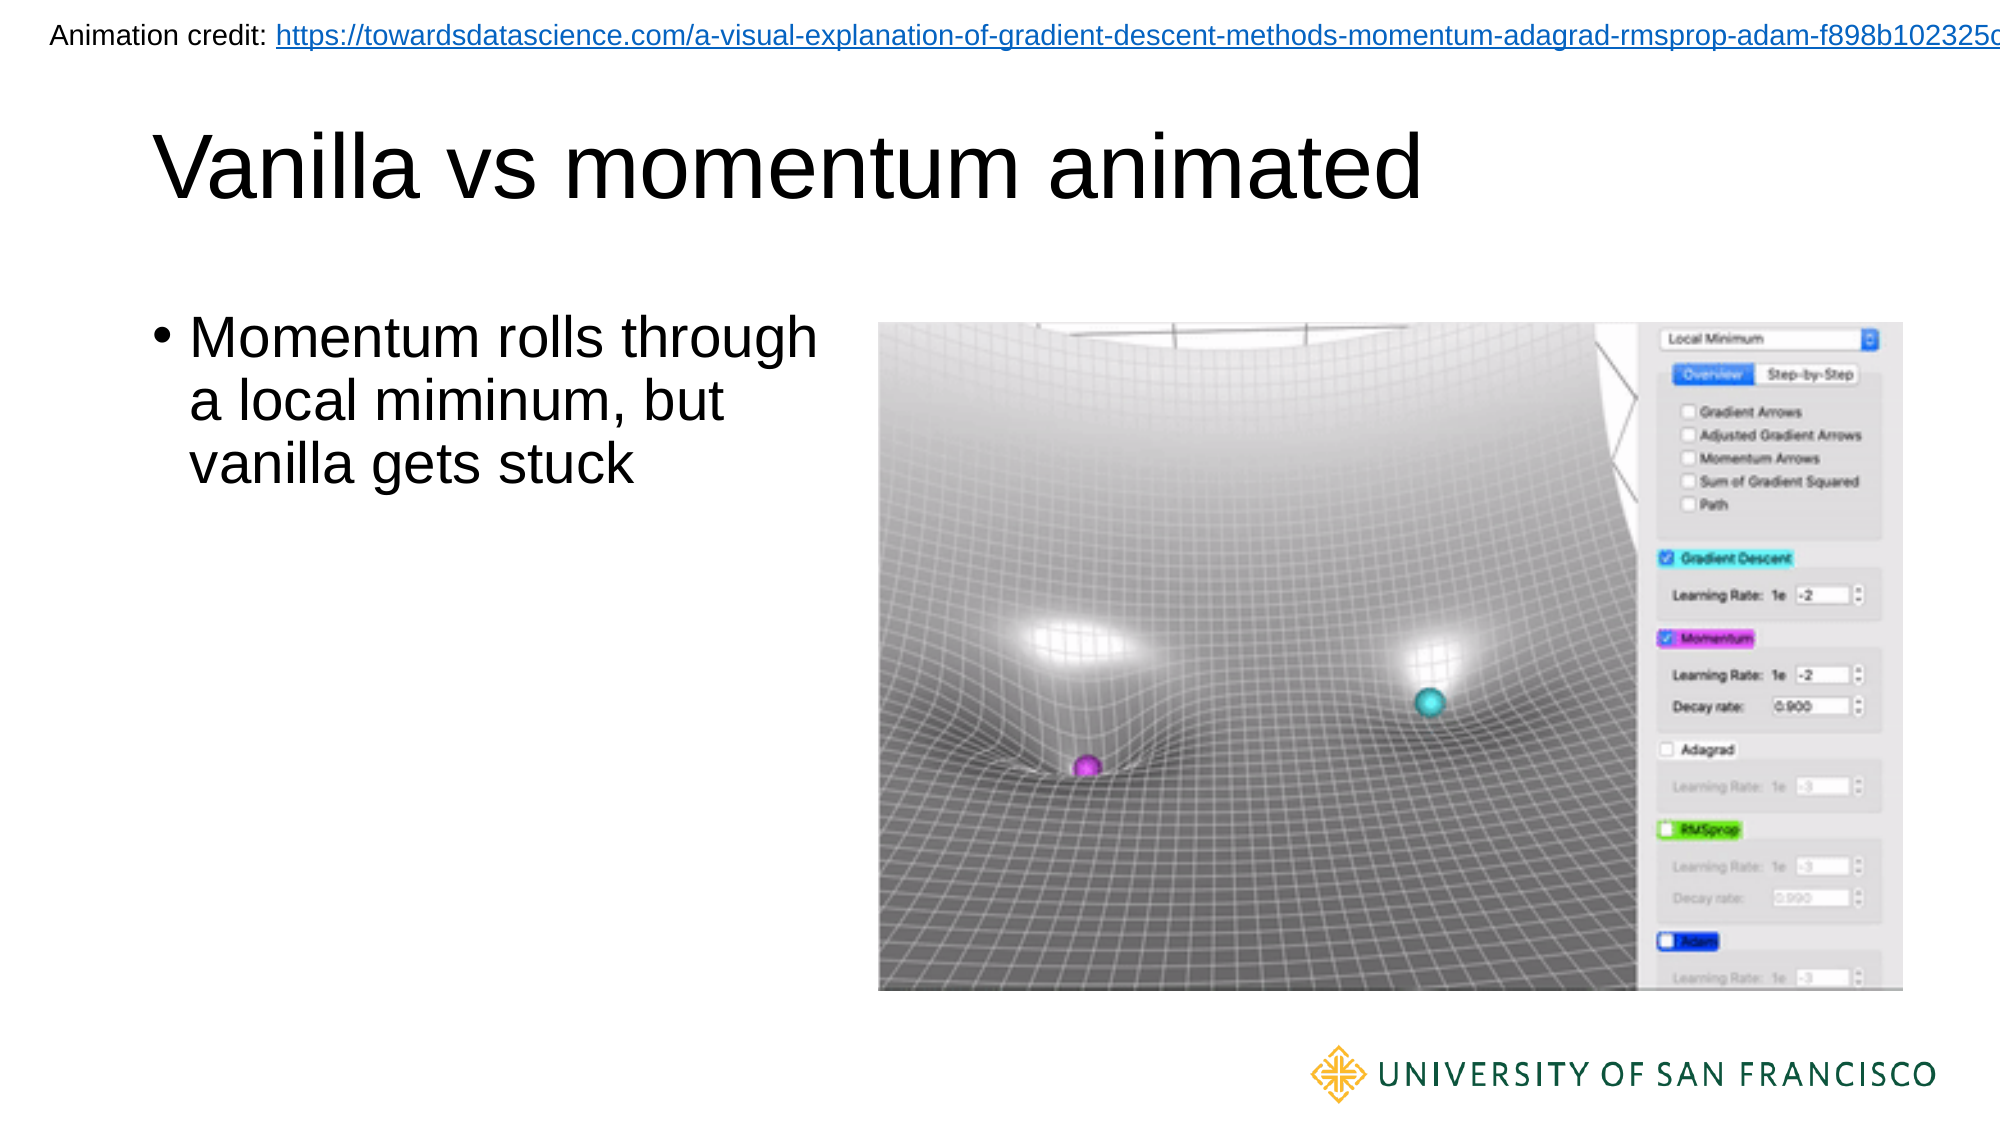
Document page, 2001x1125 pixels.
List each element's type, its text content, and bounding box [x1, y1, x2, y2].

title Vanilla vs momentum animated [137, 59, 1863, 278]
list Momentum rolls through a local miminum, but vanilla gets stuck [137, 299, 863, 1014]
picture [878, 322, 1903, 991]
text_box Animation credit: https://towardsdatascience.com/a-visual-explanation-of-gradient-descent-methods-momentum-adagrad-rmsprop-adam-f898b102325c [34, 9, 2000, 59]
